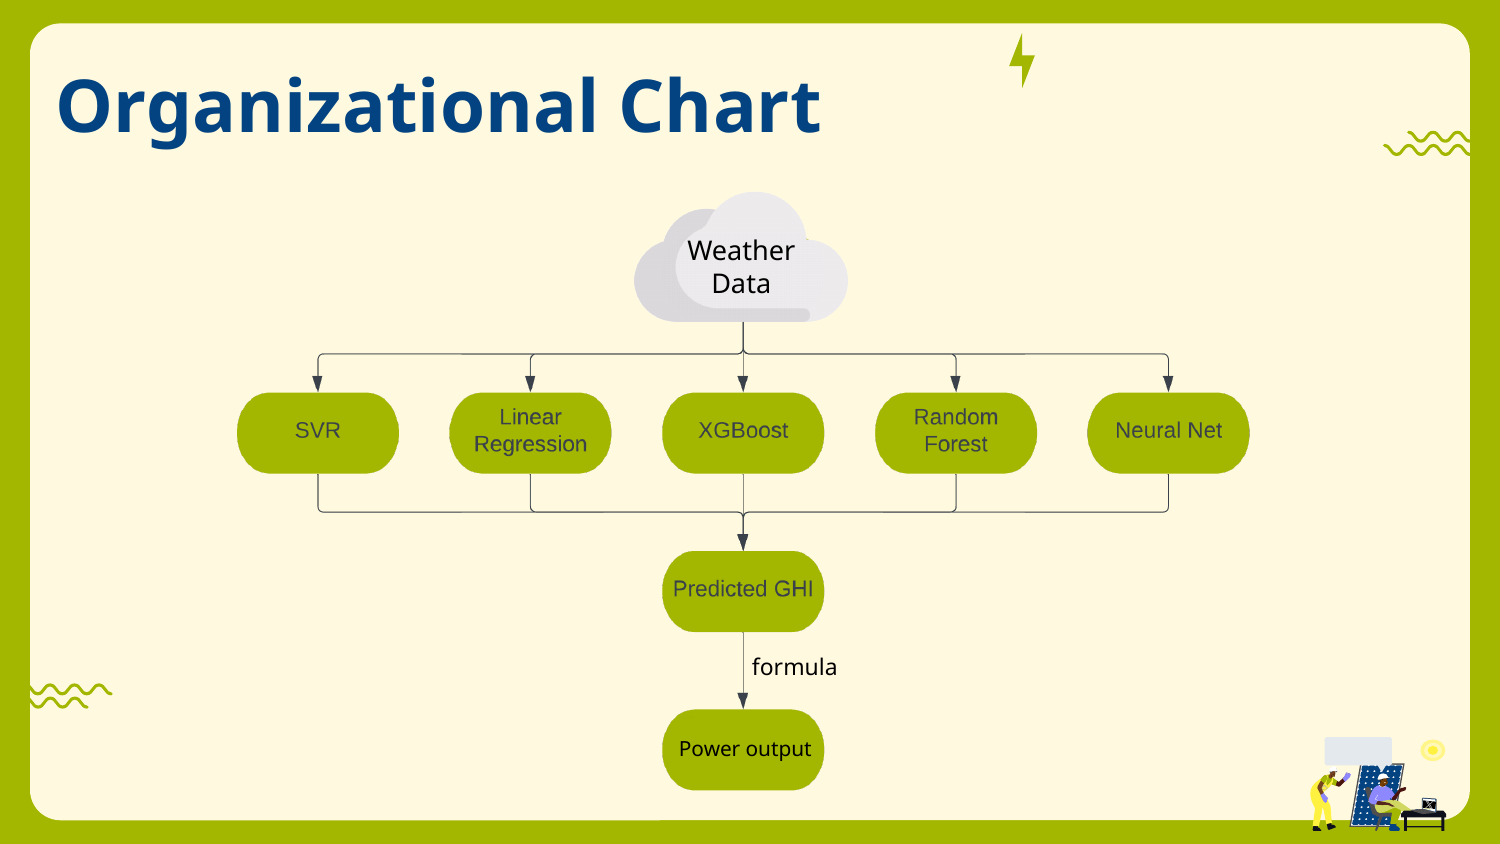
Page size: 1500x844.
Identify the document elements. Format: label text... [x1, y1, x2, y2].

title Organizational Chart [40, 44, 1305, 139]
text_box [1304, 736, 1447, 832]
picture [209, 149, 1291, 844]
